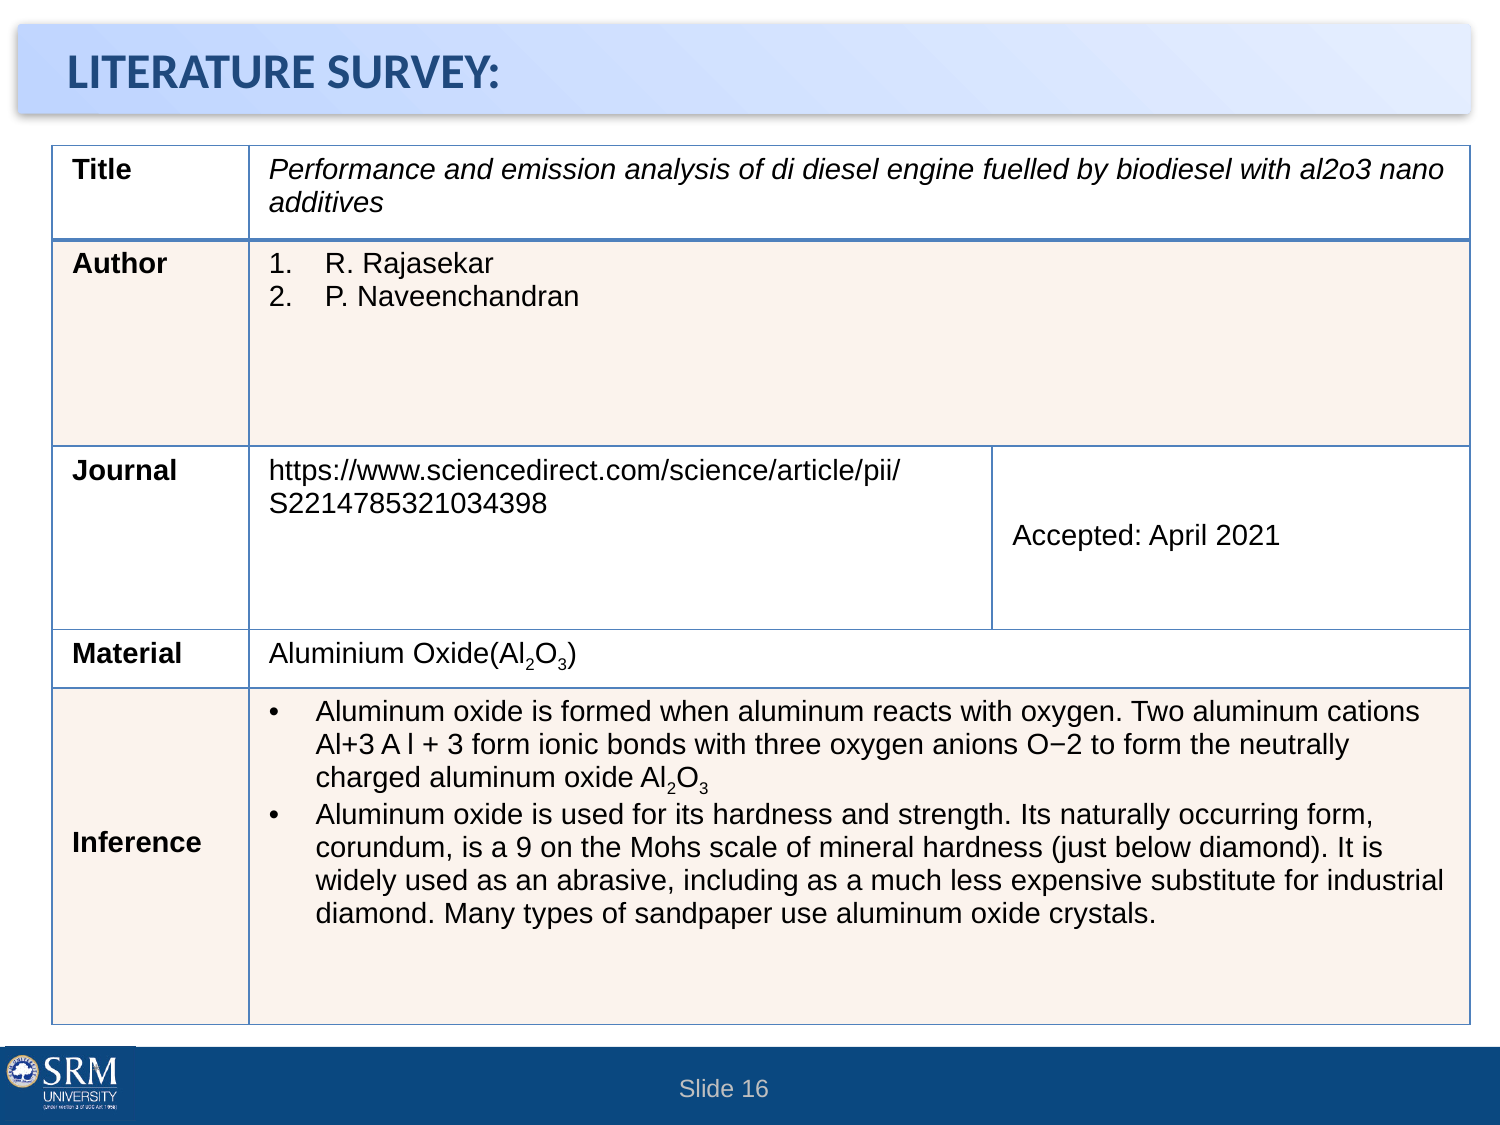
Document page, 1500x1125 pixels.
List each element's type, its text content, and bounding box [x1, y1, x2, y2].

table_cell R. Rajasekar P. Naveenchandran [250, 242, 1469, 445]
text_box * [75, 1042, 425, 1103]
table_cell Aluminum oxide is formed when aluminum reacts with oxygen. Two aluminum cations Al+3 A l + 3 form ionic bonds with three oxygen anions O−2 to form the neutrally charged aluminum oxide Al2O3 Aluminum oxide is used for its hardness and strength. Its naturally occurring form, corundum, is a 9 on the Mohs scale of mineral hardness (just below diamond). It is widely used as an abrasive, including as a much less expensive substitute for industrial diamond. Many types of sandpaper use aluminum oxide crystals. [250, 689, 1469, 1024]
picture [5, 1046, 136, 1121]
table_cell Journal [53, 447, 248, 629]
text_box LITERATURE SURVEY: [52, 30, 713, 106]
table_header Title [53, 146, 248, 238]
table_cell Accepted: April 2021 [993, 447, 1469, 629]
table_cell Inference [53, 689, 248, 1024]
table_cell Author [53, 242, 248, 445]
text_box Slide 16 [549, 1057, 900, 1118]
table_cell Aluminium Oxide(Al2O3) [250, 630, 1469, 687]
table_cell Material [53, 630, 248, 687]
text_box [140, 1046, 1500, 1125]
table_cell https://www.sciencedirect.com/science/article/pii/S2214785321034398 [250, 447, 991, 629]
text_box [17, 24, 1471, 114]
table_header Performance and emission analysis of di diesel engine fuelled by biodiesel with al2o3 nano additives [250, 146, 1469, 238]
